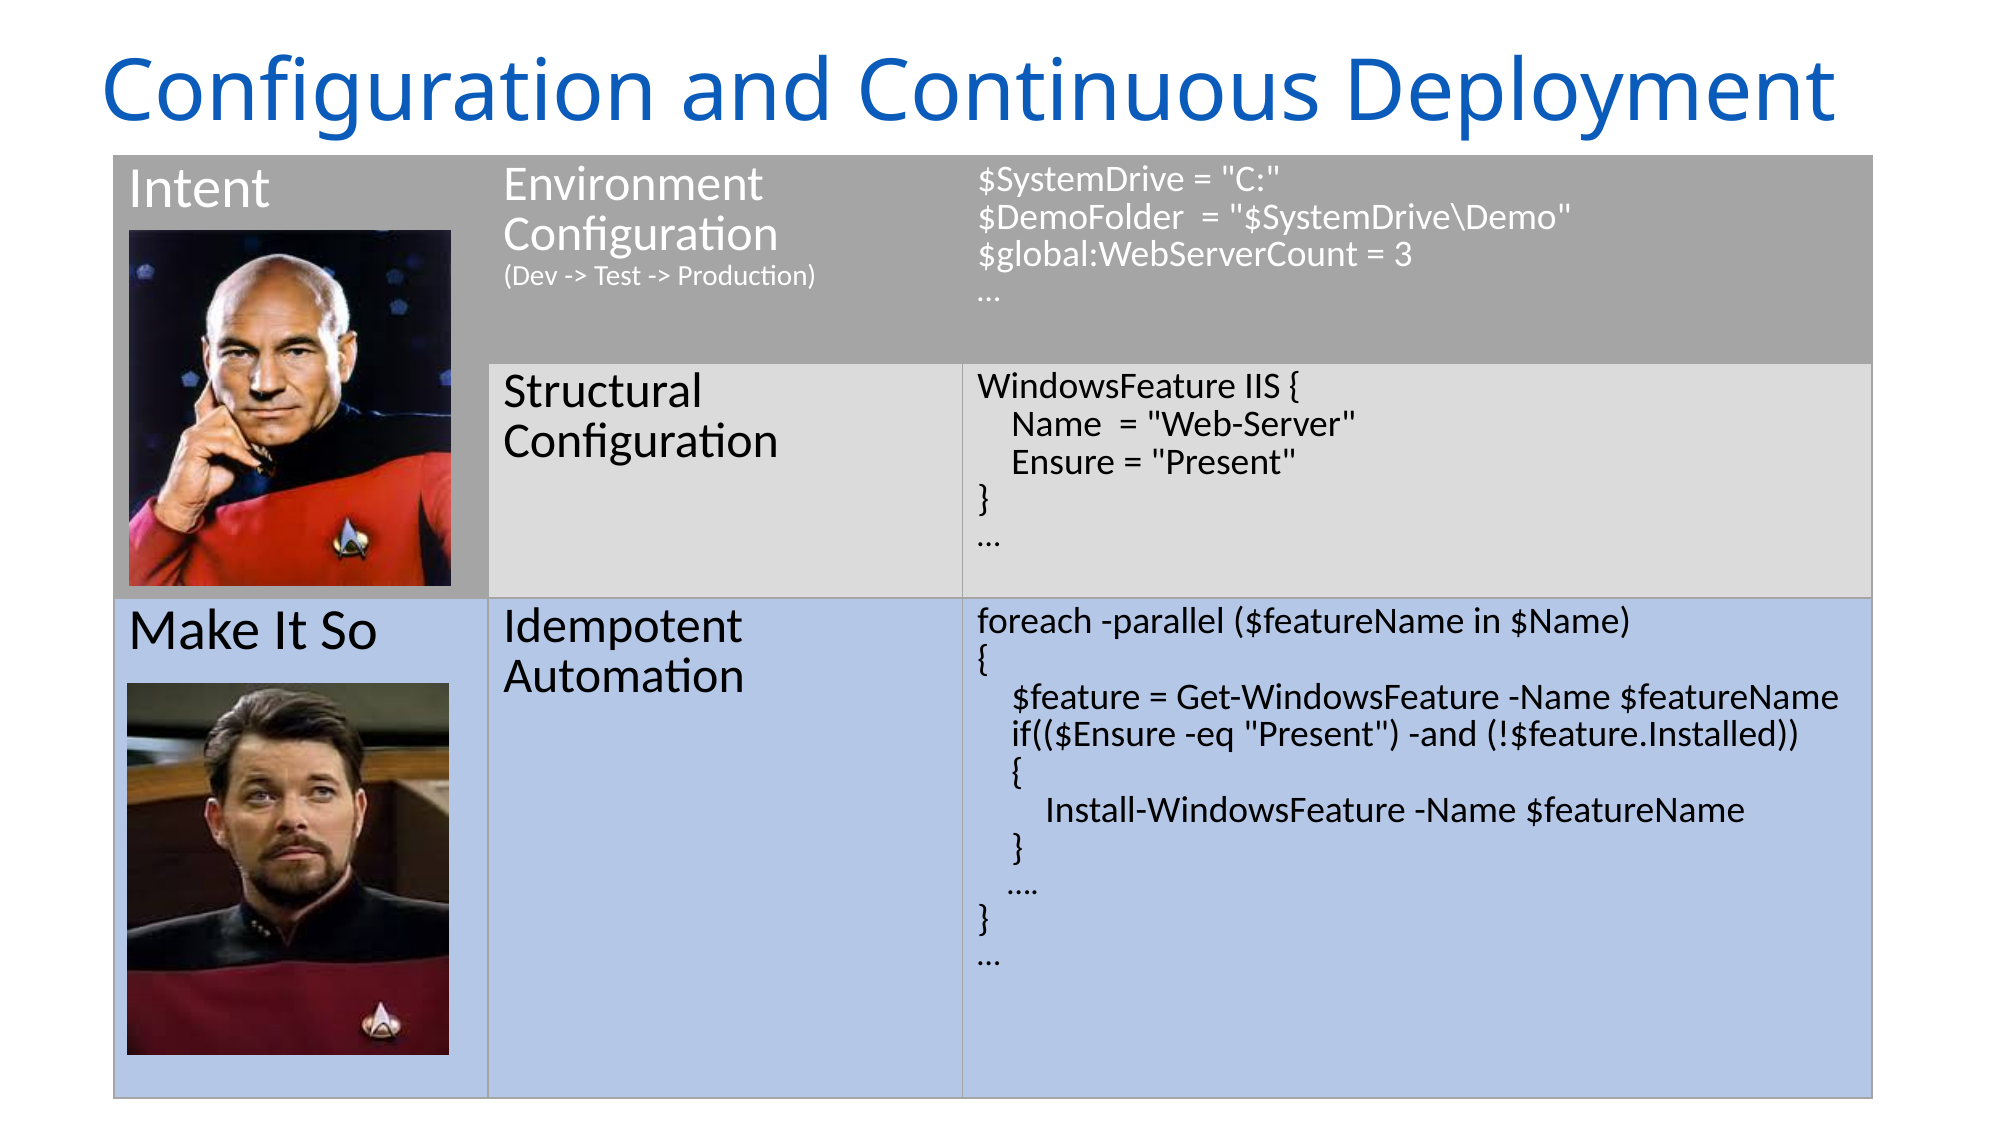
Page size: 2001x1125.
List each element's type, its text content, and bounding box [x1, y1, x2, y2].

picture [127, 683, 449, 1055]
picture [129, 230, 451, 586]
table_cell WindowsFeature IIS { Name = "Web-Server" Ensure = "Present" } … [963, 364, 1871, 597]
title Configuration and Continuous Deployment [85, 37, 1915, 147]
table_cell Idempotent Automation [489, 599, 962, 1097]
table_header Intent [115, 157, 487, 597]
table_cell foreach -parallel ($featureName in $Name) { $feature = Get-WindowsFeature -Name $featureName if(($Ensure -eq "Present") -and (!$feature.Installed)) { Install-WindowsFeature -Name $featureName } …. } … [963, 599, 1871, 1097]
table_cell Structural Configuration [489, 364, 962, 597]
table_header Environment Configuration (Dev -> Test -> Production) [489, 157, 962, 362]
table_cell Make It So [115, 599, 487, 1097]
table_header $SystemDrive = "C:" $DemoFolder = "$SystemDrive\Demo" $global:WebServerCount = 3 … [963, 157, 1871, 362]
